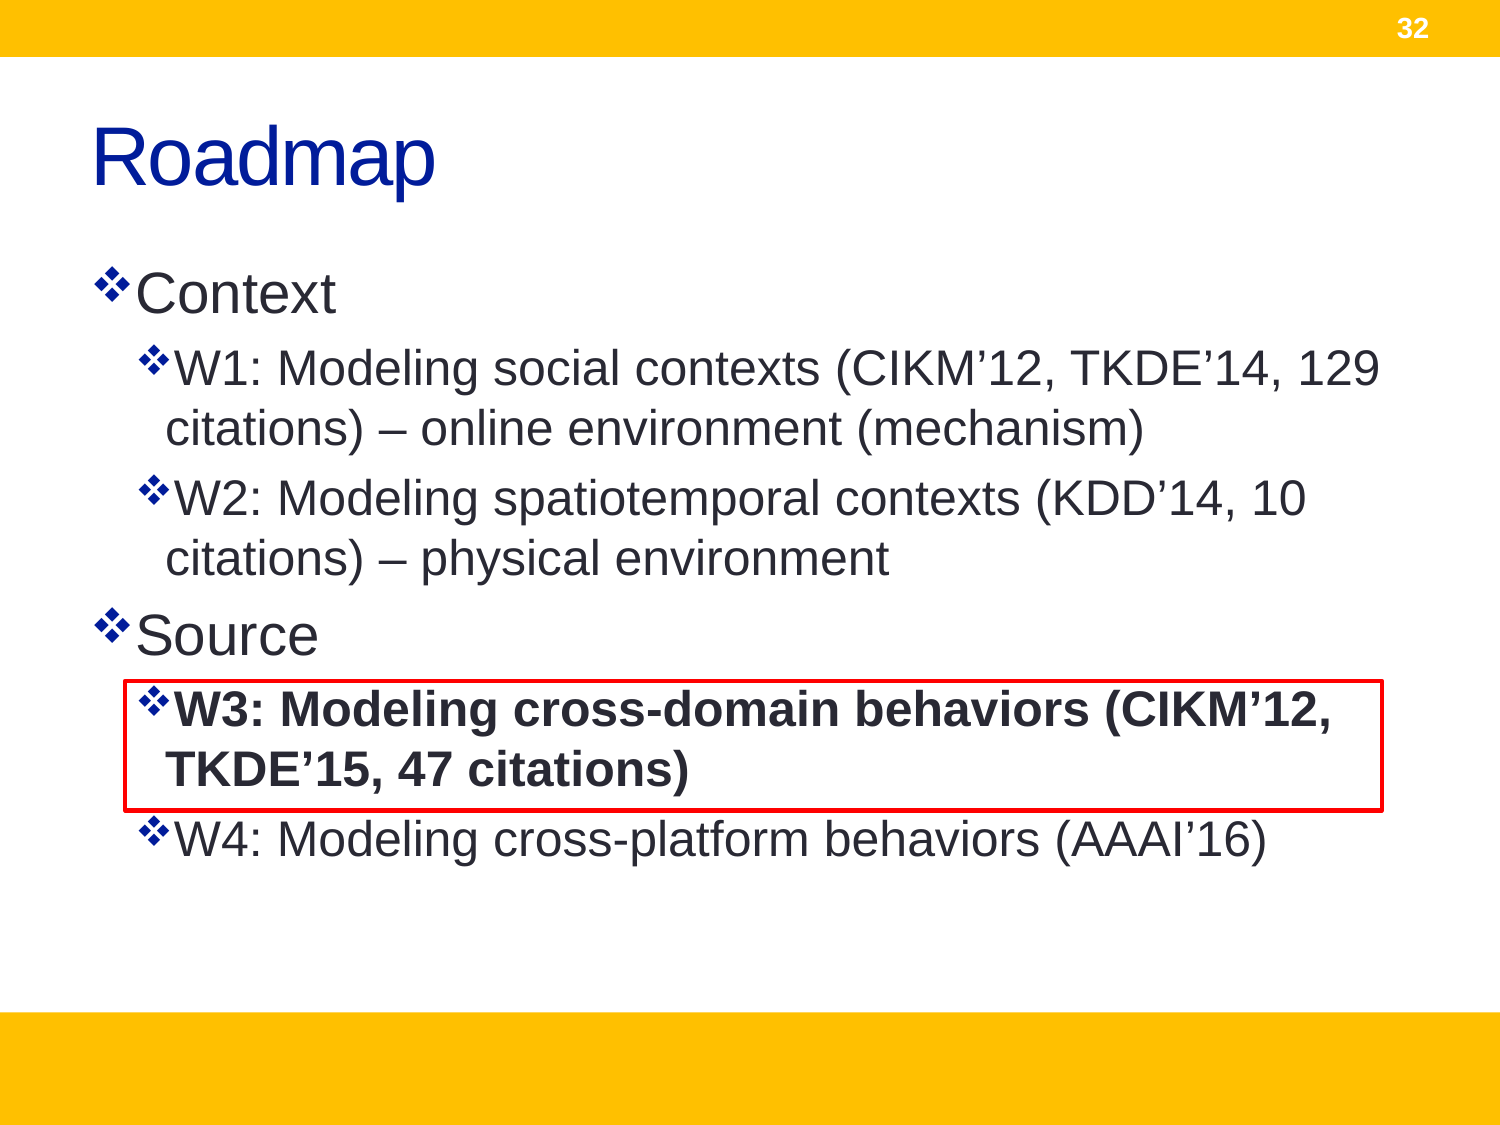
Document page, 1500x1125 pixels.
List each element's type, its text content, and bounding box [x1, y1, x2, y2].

slide_number 32 [1381, 0, 1500, 55]
text_box [123, 679, 1384, 813]
title Roadmap [75, 71, 1425, 234]
list Context W1: Modeling social contexts (CIKM’12, TKDE’14, 129 citations) – online environment (mechanism) W2: Modeling spatiotemporal contexts (KDD’14, 10 citations) – physical environment Source W3: Modeling cross-domain behaviors (CIKM’12, TKDE’15, 47 citations) W4: Modeling cross-platform behaviors (AAAI’16) [75, 247, 1425, 992]
